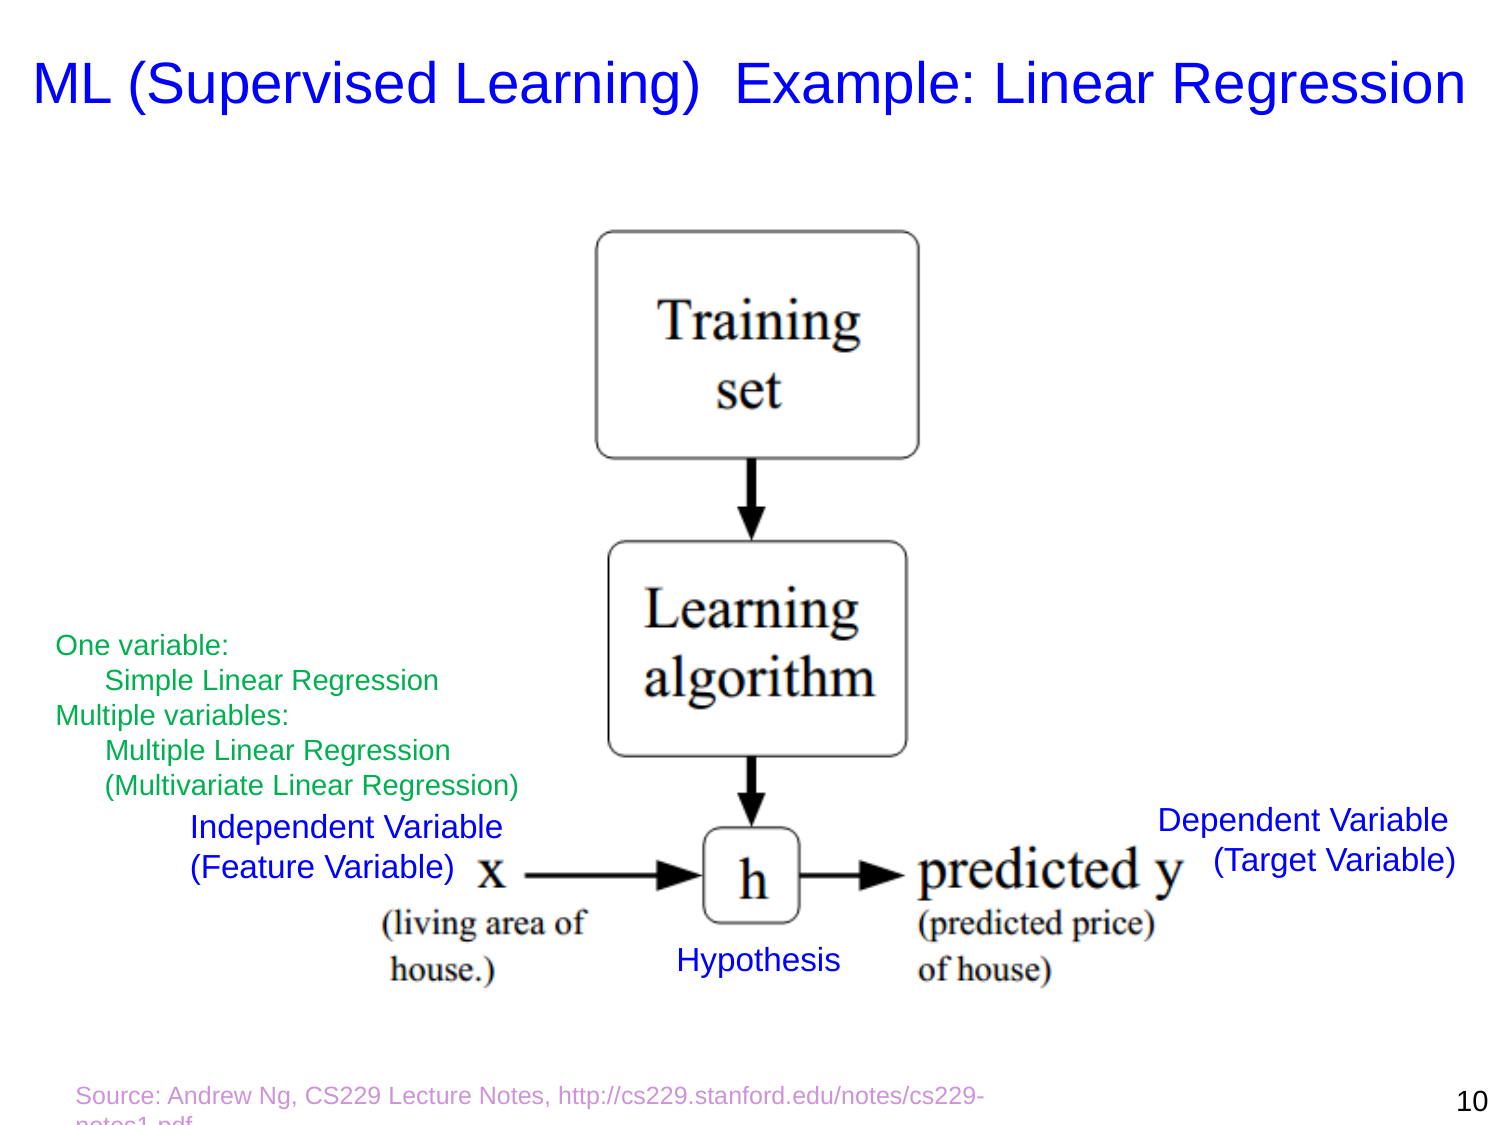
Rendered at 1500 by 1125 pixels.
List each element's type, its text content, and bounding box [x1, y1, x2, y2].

text_box Dependent Variable (Target Variable) [1266, 790, 1472, 886]
title ML (Supervised Learning) Example: Linear Regression [17, 29, 1500, 156]
text_box Source: Andrew Ng, CS229 Lecture Notes, http://cs229.stanford.edu/notes/cs229-notes1.pdf [60, 1072, 1116, 1125]
text_box One variable: Simple Linear Regression Multiple variables: Multiple Linear Regression (Multivariate Linear Regression) [40, 618, 250, 809]
text_box Independent Variable (Feature Variable) [175, 809, 250, 893]
slide_number 10 [1441, 1056, 1500, 1125]
picture [255, 178, 1262, 1033]
